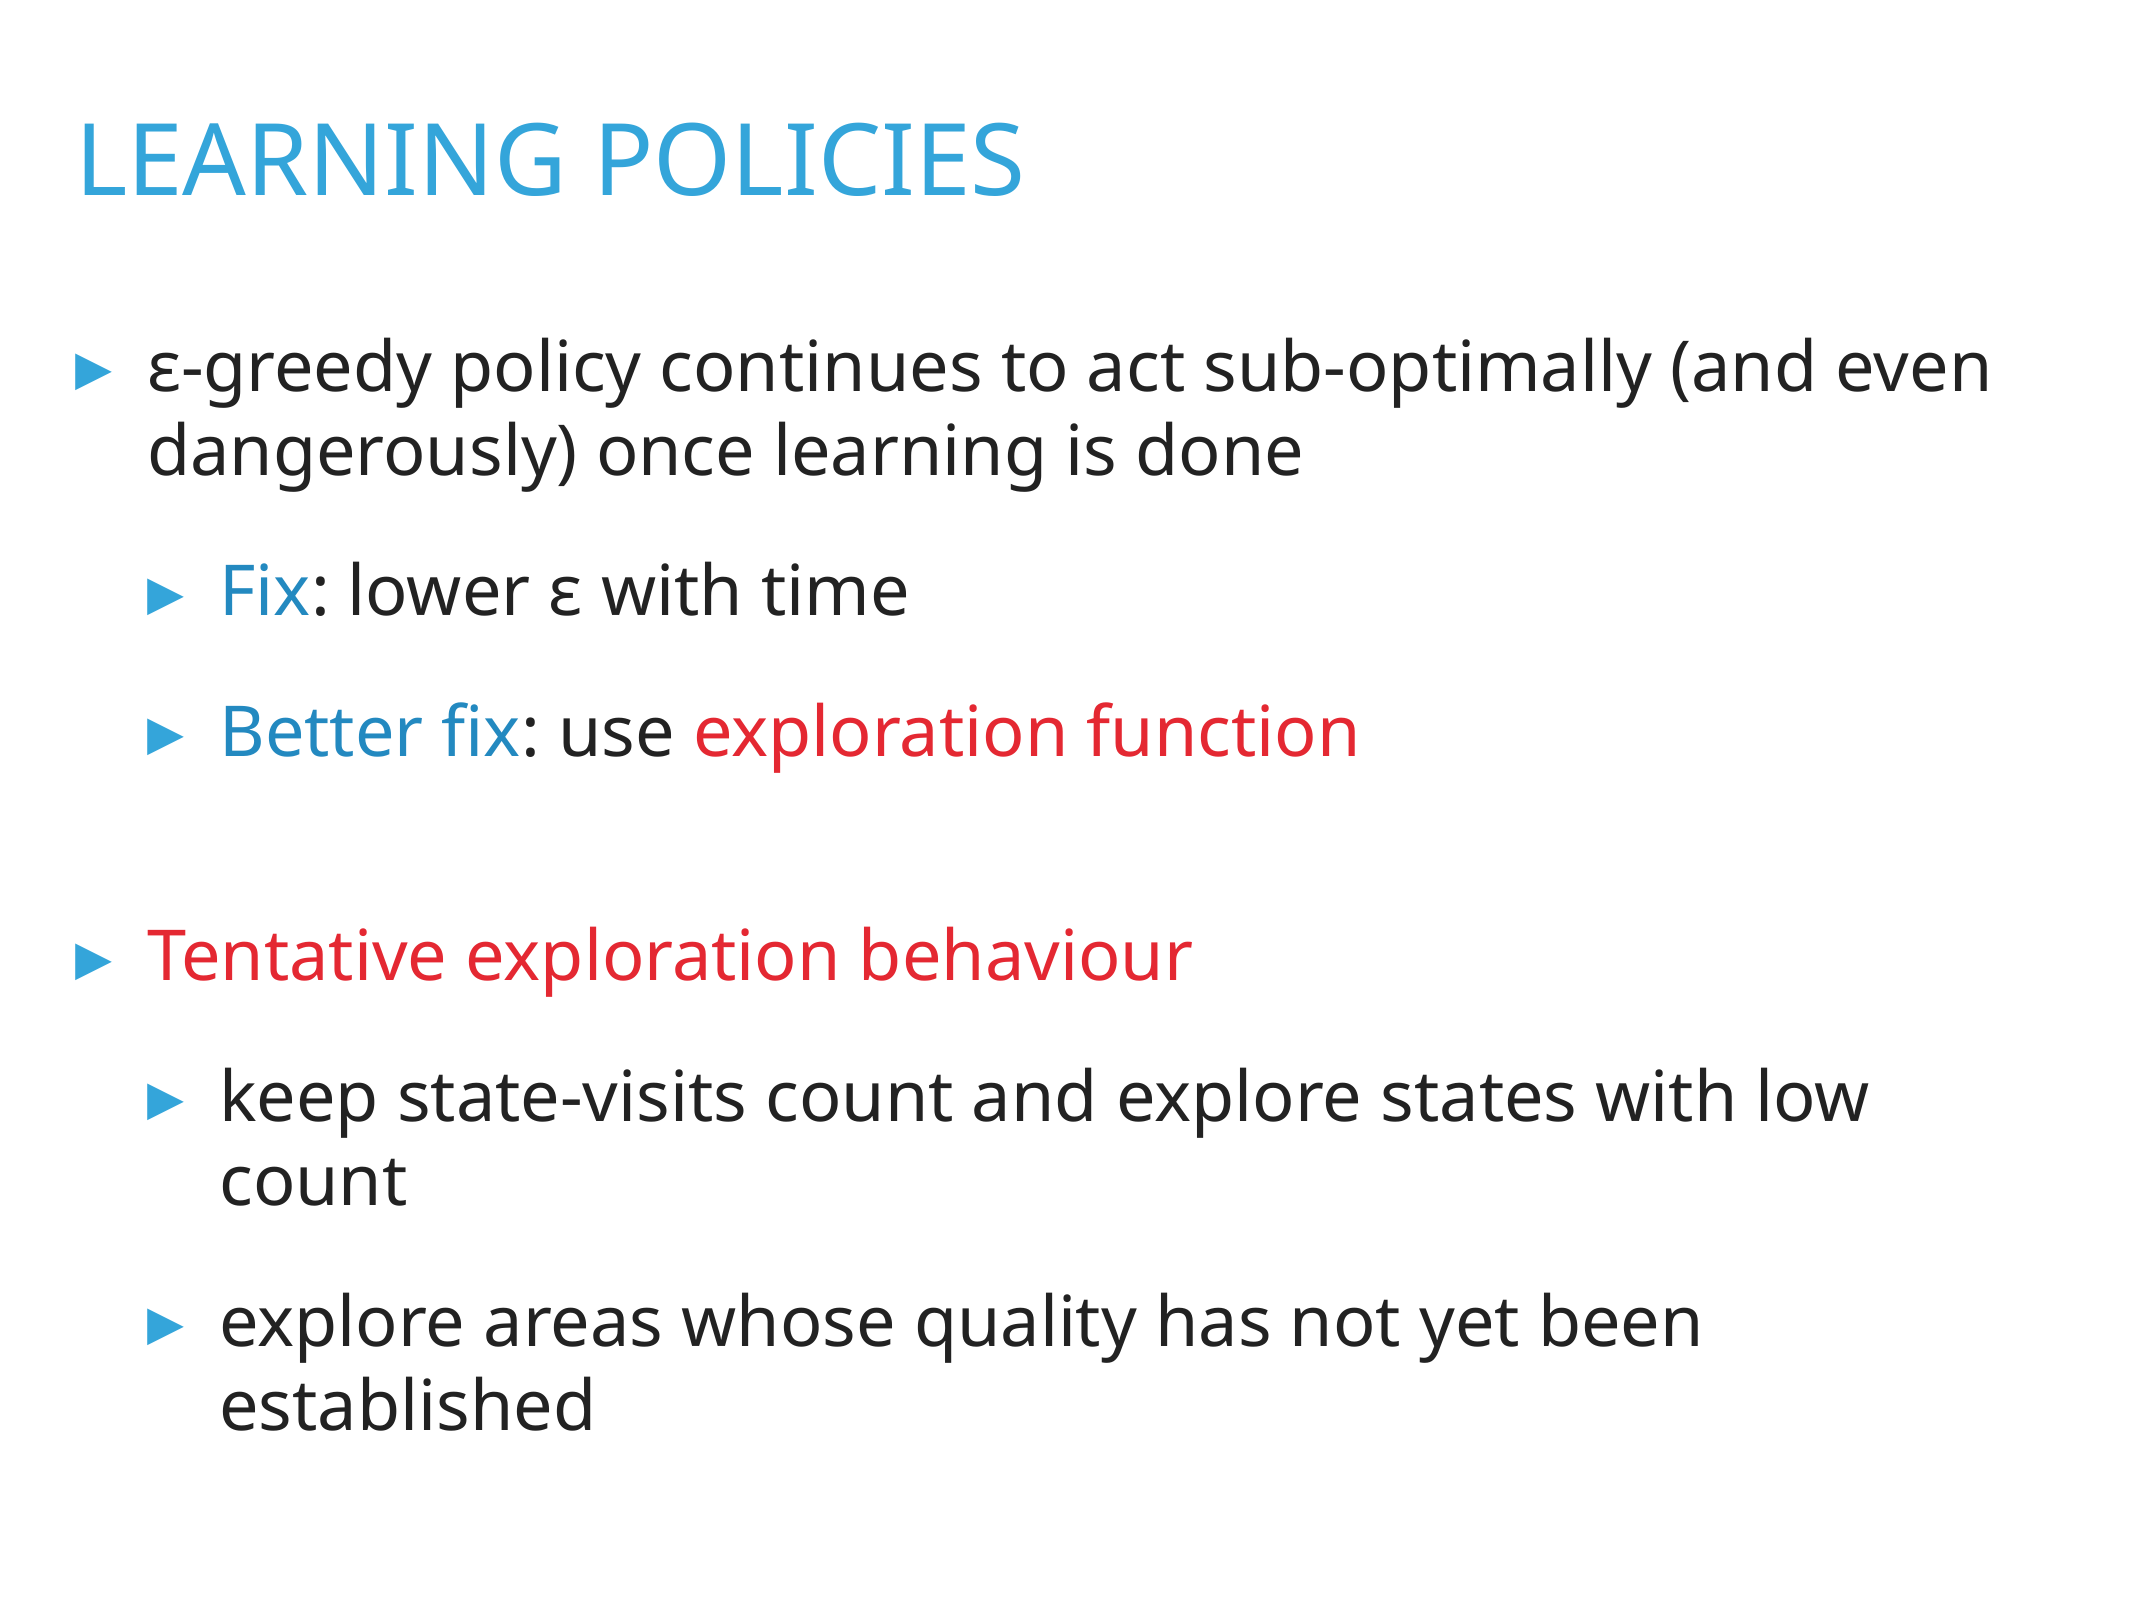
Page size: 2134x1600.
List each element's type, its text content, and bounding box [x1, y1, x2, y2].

text_box learning policies [66, 110, 2067, 230]
text_box ε-greedy policy continues to act sub-optimally (and even dangerously) once learning is done Fix: lower ε with time Better fix: use exploration function Tentative exploration behaviour keep state-visits count and explore states with low count explore areas whose quality has not yet been established [66, 312, 2067, 1449]
